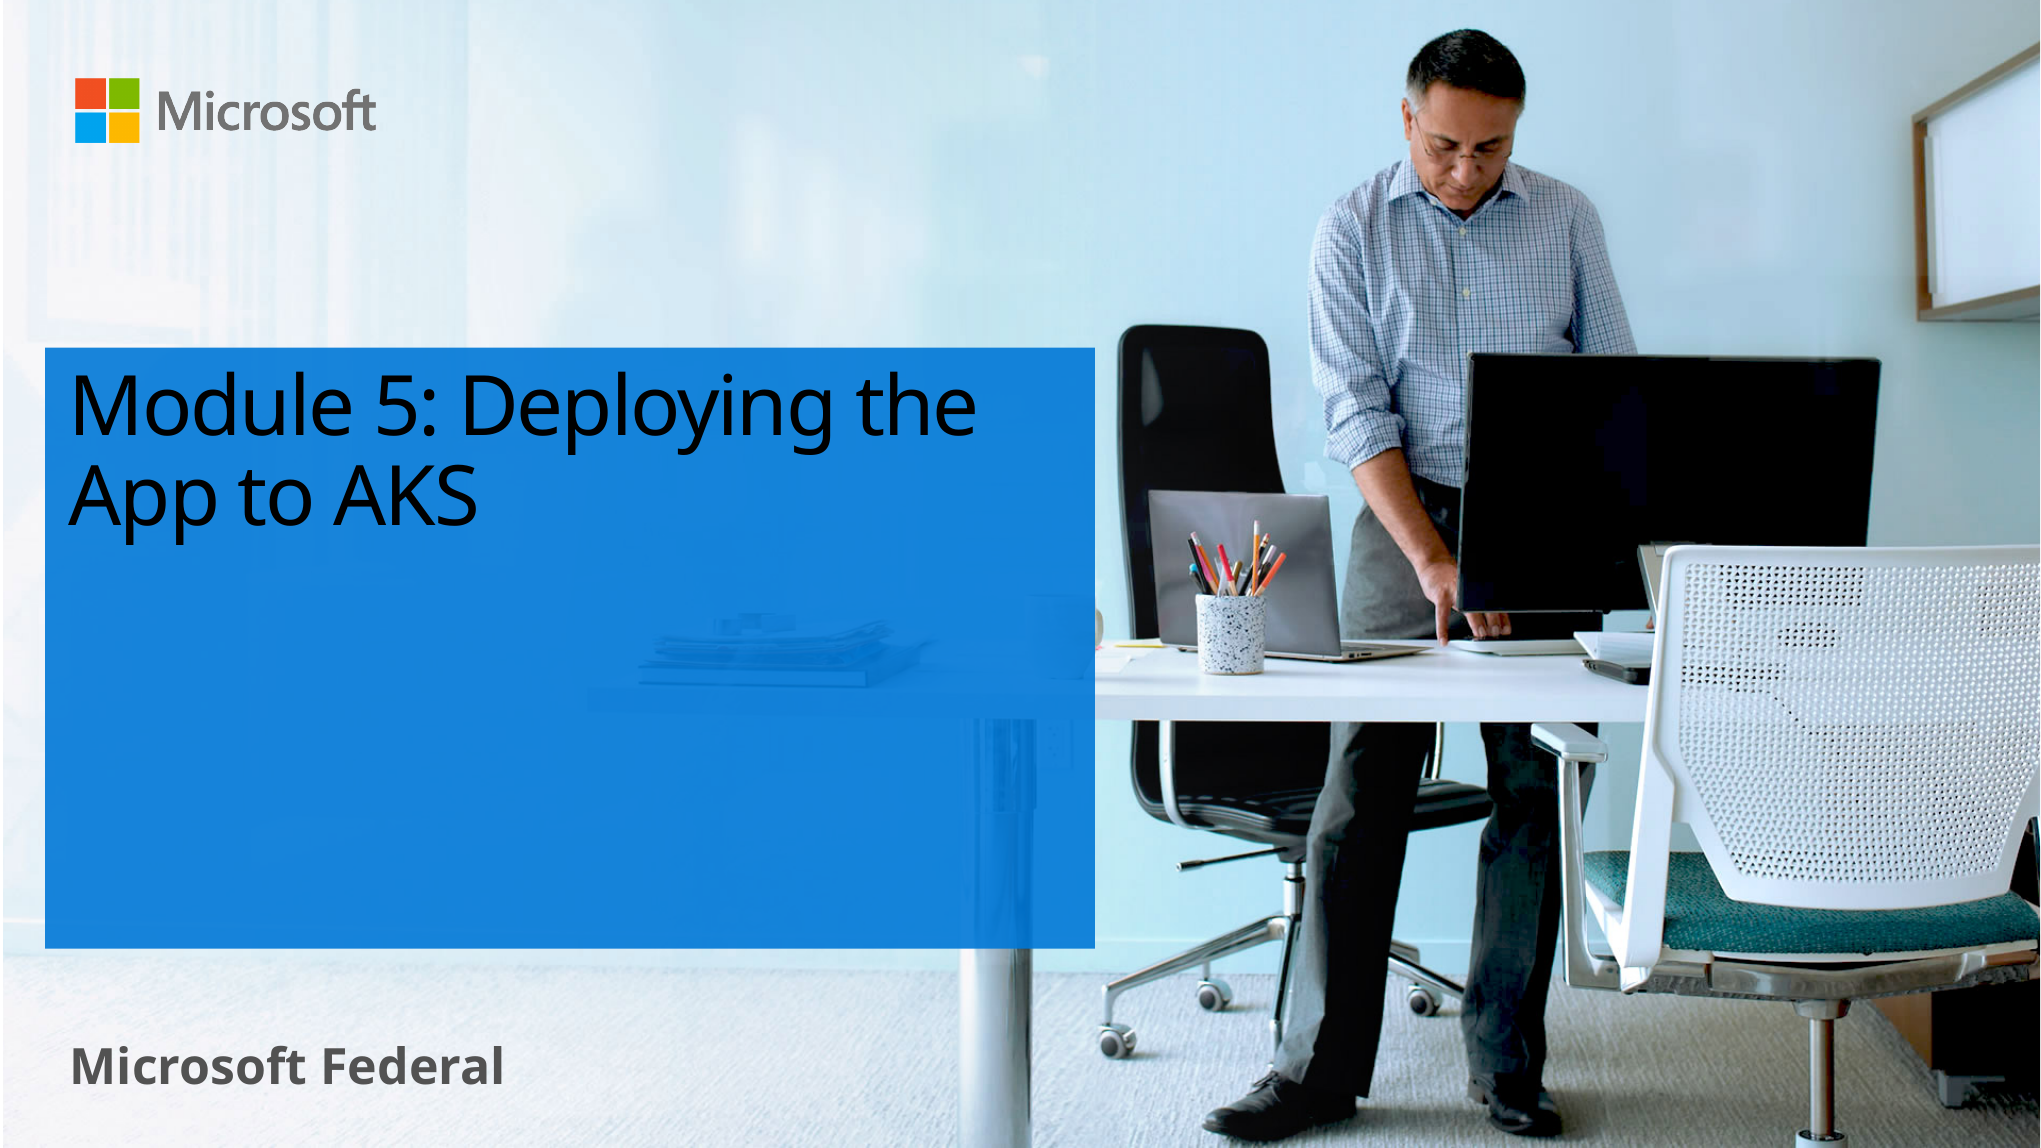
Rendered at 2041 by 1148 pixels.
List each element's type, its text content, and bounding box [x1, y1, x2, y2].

picture [3, 0, 2041, 1148]
title Module 5: Deploying the App to AKS [45, 348, 1096, 949]
